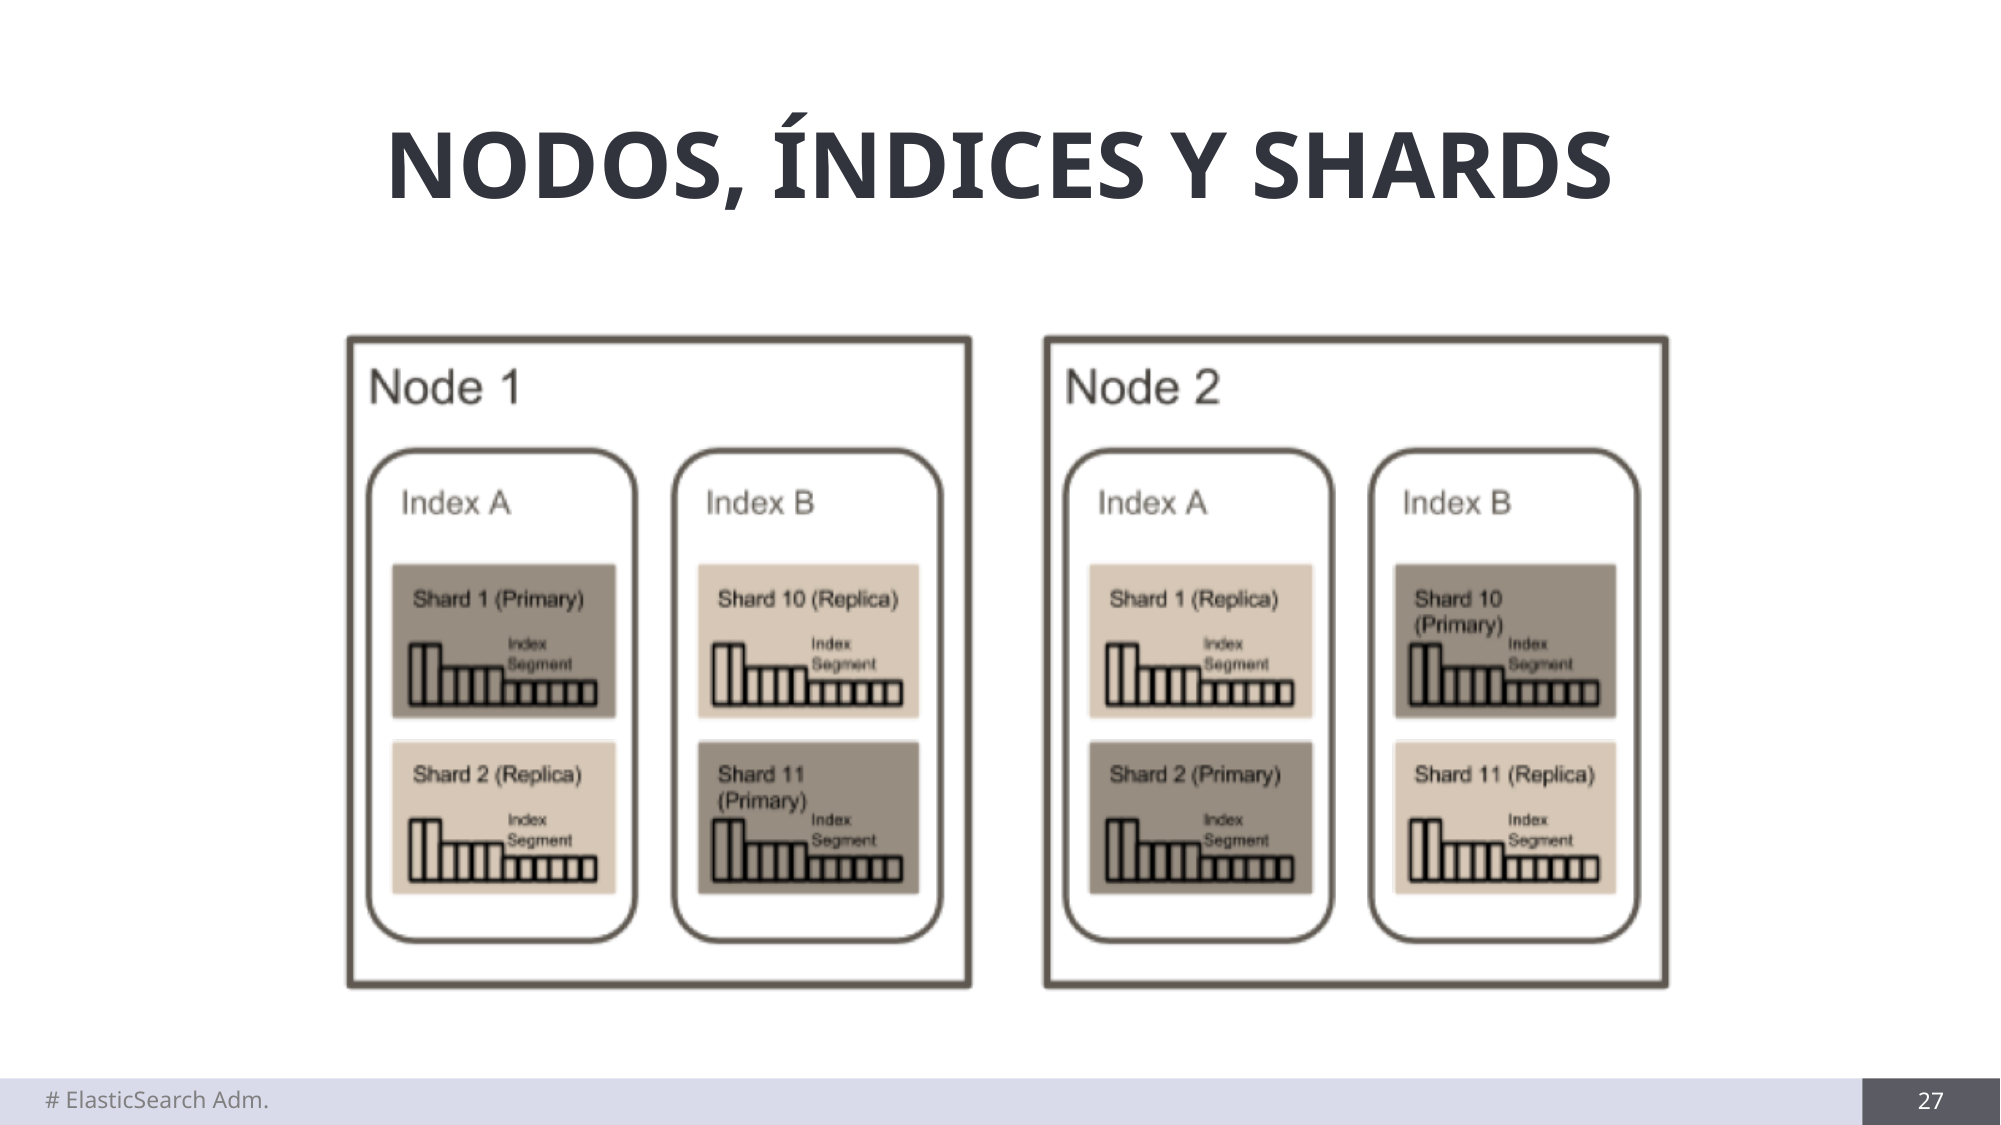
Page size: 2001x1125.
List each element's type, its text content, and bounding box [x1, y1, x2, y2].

slide_number 27 [1862, 1078, 2000, 1125]
footer # ElasticSearch Adm. [0, 1078, 1862, 1125]
title NODOS, ÍNDICES Y SHARDS [137, 59, 1863, 278]
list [317, 299, 1683, 1014]
